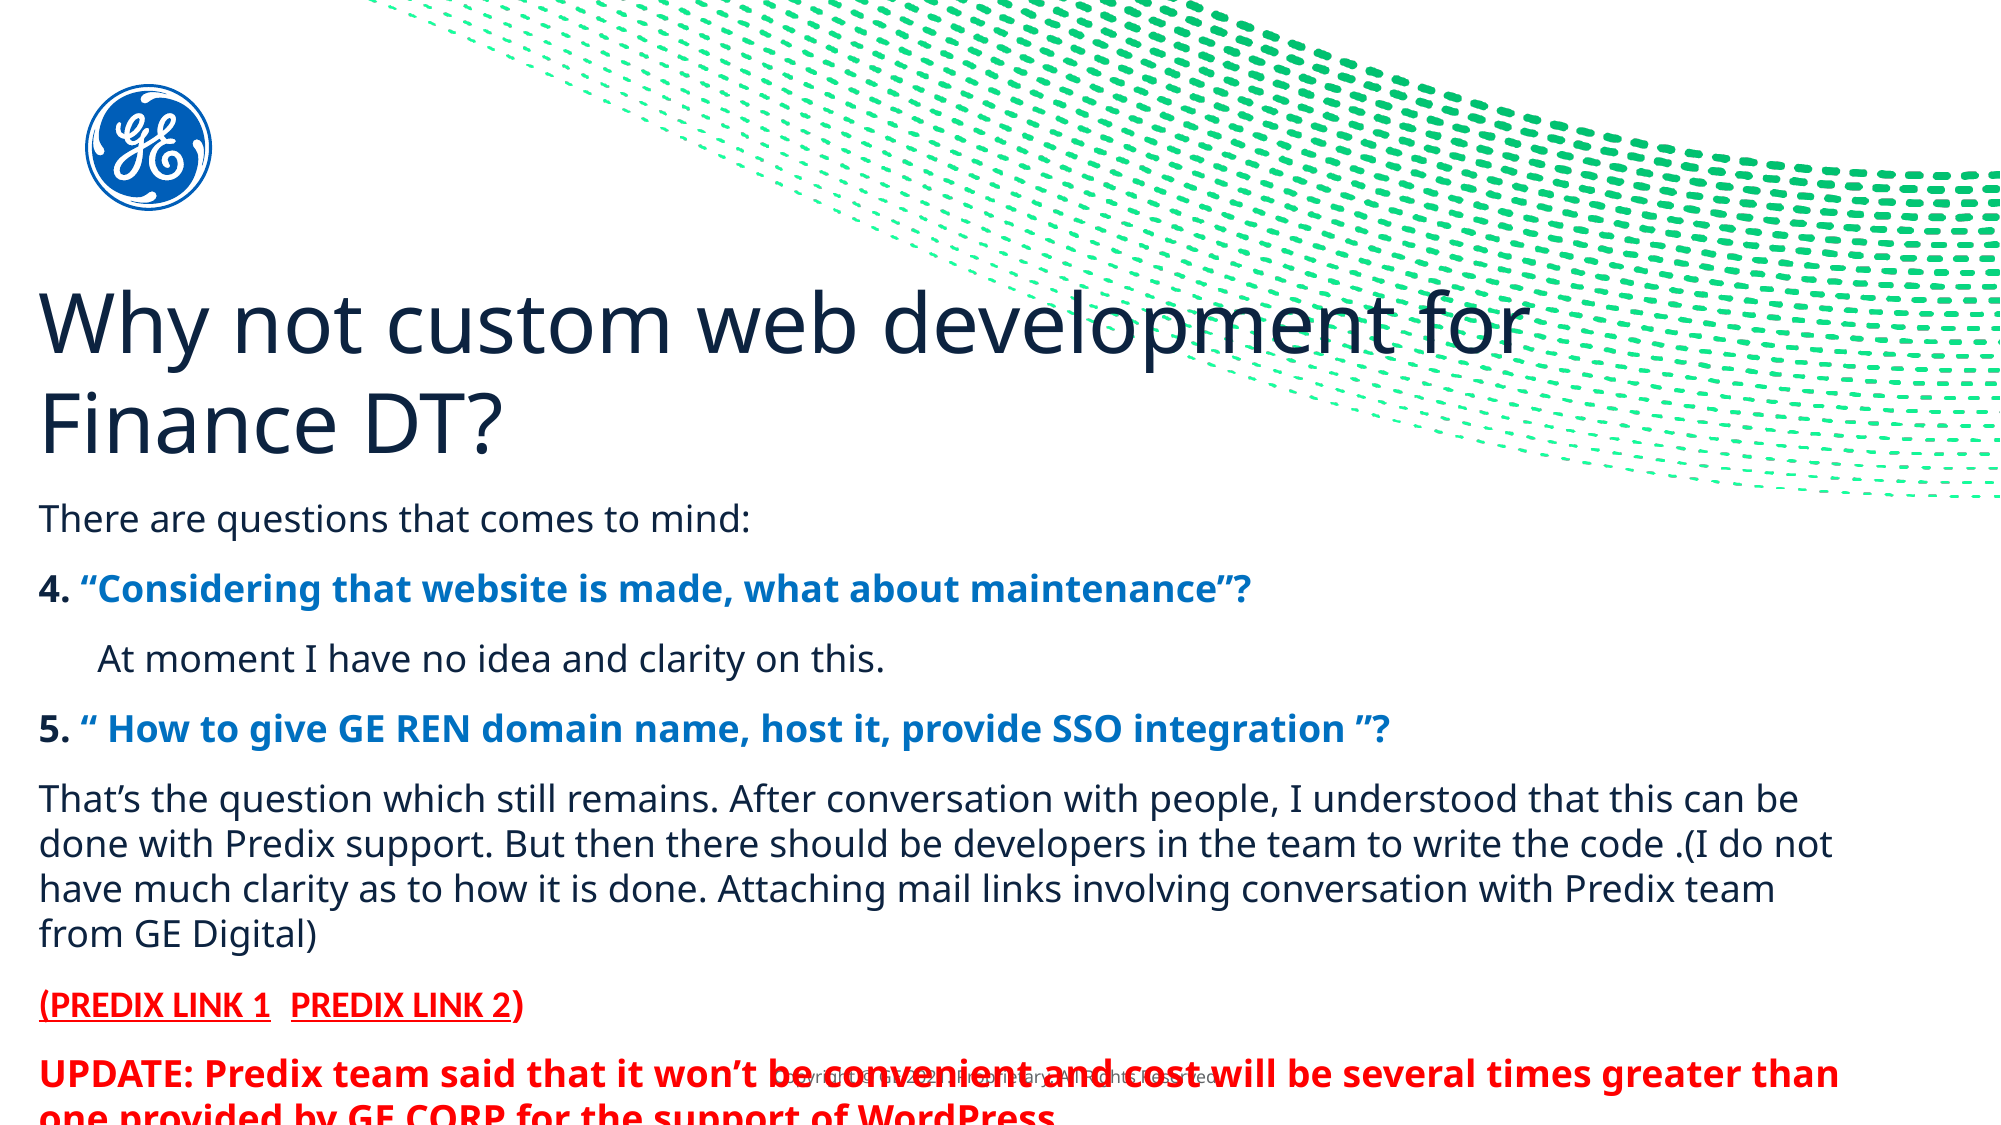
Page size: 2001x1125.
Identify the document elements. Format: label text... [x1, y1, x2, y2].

text_box Why not custom web development for Finance DT? There are questions that comes to mind: 4. “Considering that website is made, what about maintenance”? At moment I have no idea and clarity on this. 5. “ How to give GE REN domain name, host it, provide SSO integration ”? That’s the question which still remains. After conversation with people, I understood that this can be done with Predix support. But then there should be developers in the team to write the code .(I do not have much clarity as to how it is done. Attaching mail links involving conversation with Predix team from GE Digital) (PREDIX LINK 1 PREDIX LINK 2) UPDATE: Predix team said that it won’t be convenient and cost will be several times greater than one provided by GE CORP for the support of WordPress. [23, 262, 1866, 1125]
picture [345, 0, 2000, 515]
